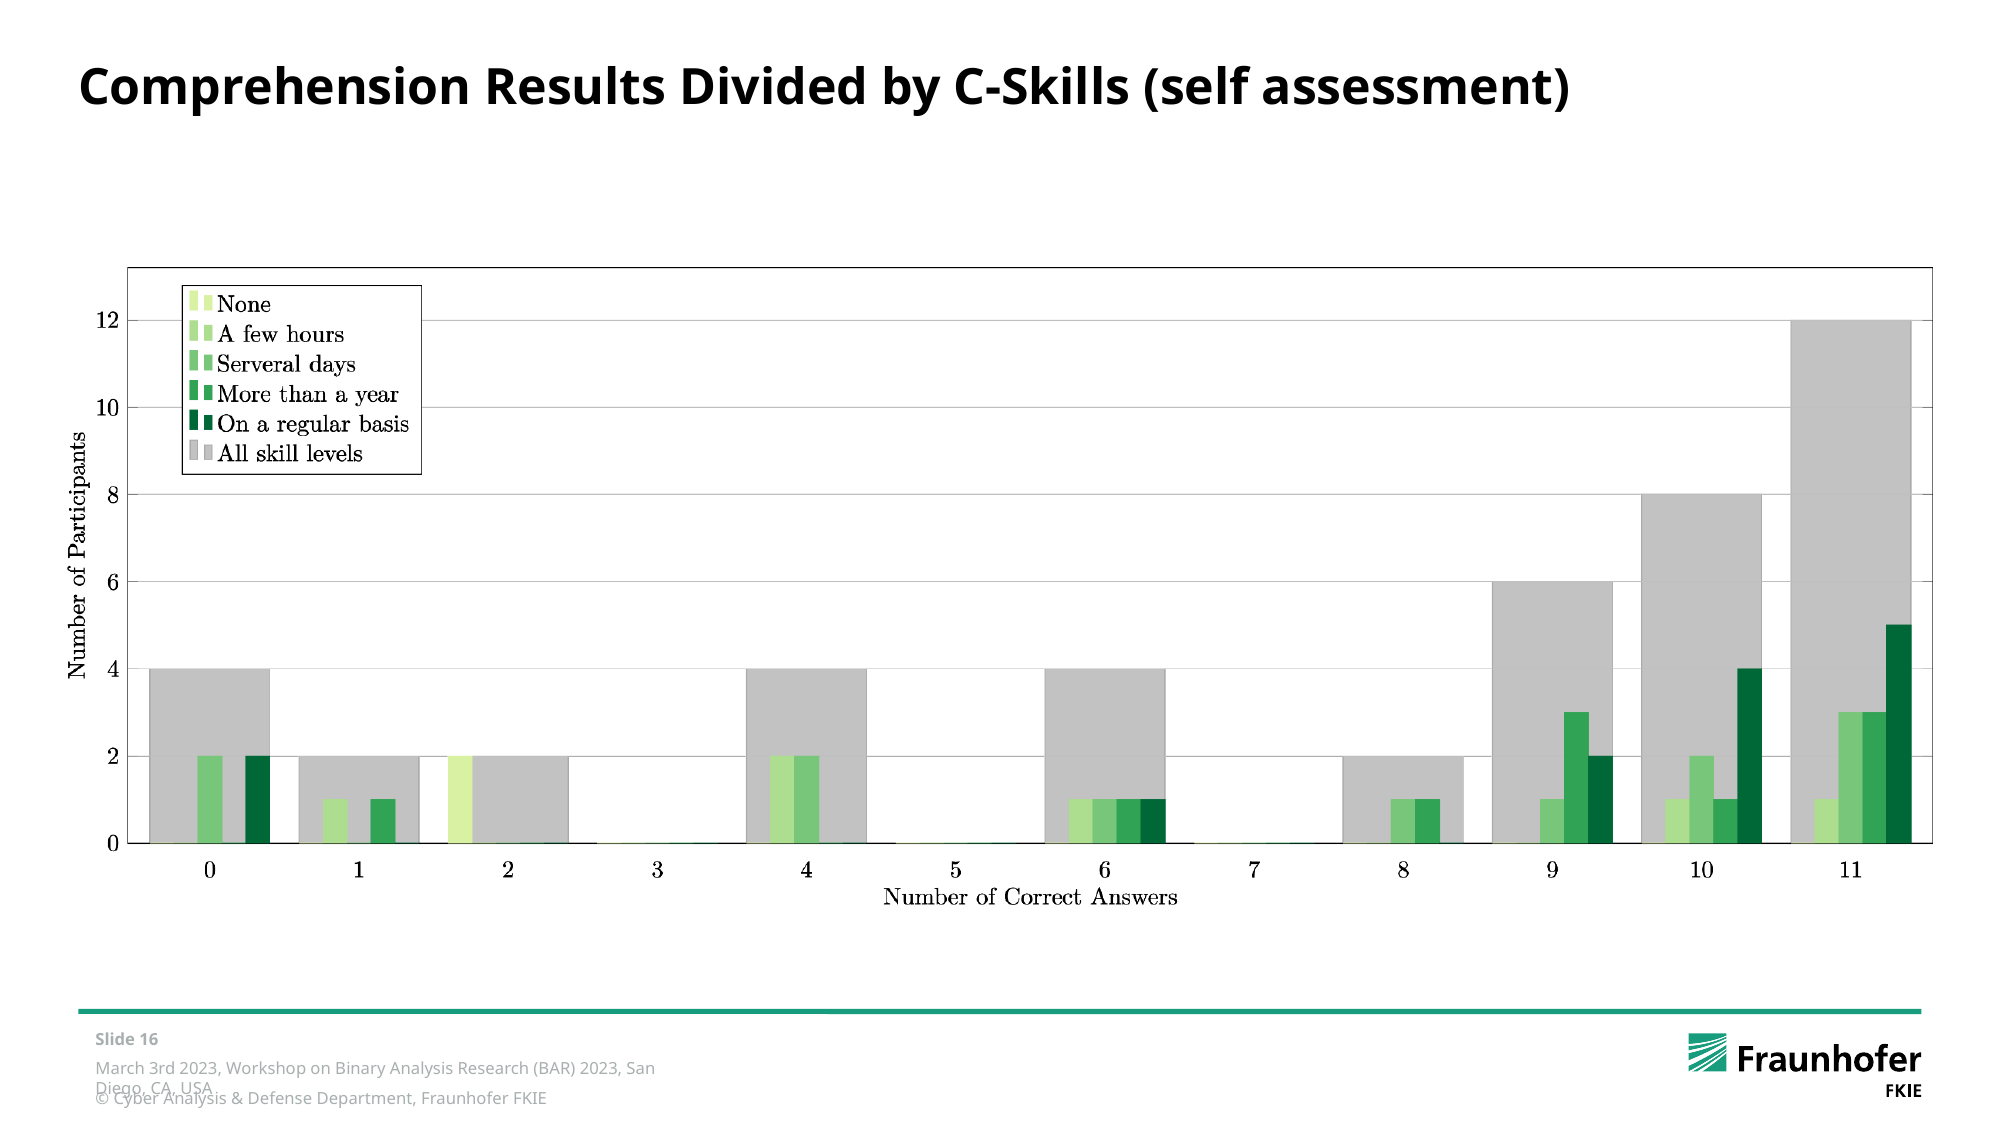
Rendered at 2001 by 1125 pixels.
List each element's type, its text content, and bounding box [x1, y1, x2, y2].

picture [66, 266, 1934, 906]
title Comprehension Results Divided by C-Skills (self assessment) [78, 54, 1922, 116]
